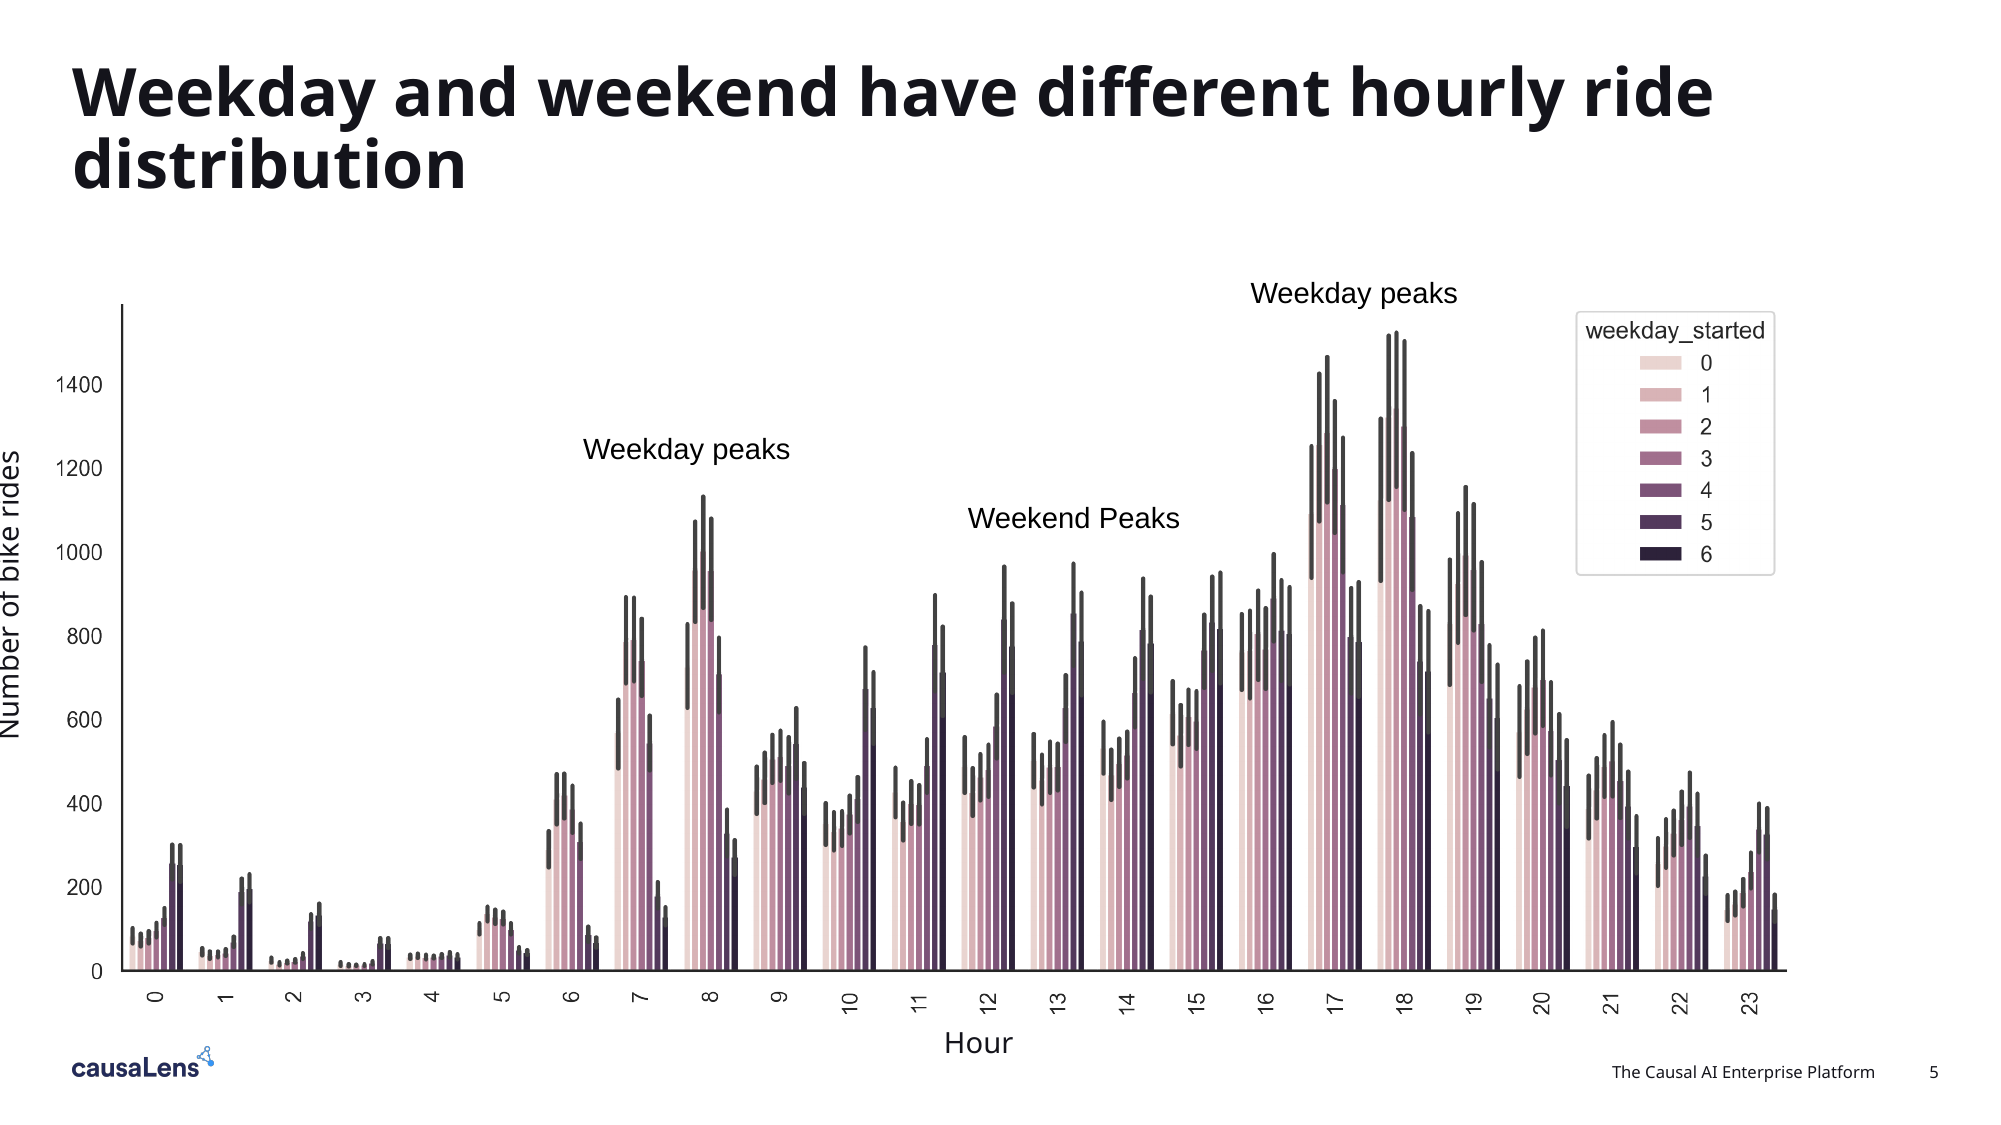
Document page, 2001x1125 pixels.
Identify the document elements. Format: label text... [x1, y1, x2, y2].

slide_number 5 [1860, 1061, 1939, 1092]
text_box Number of bike rides [0, 447, 40, 744]
text_box Weekday peaks [1235, 266, 1474, 300]
picture [47, 303, 2000, 1022]
text_box Hour [831, 1033, 1127, 1117]
picture [72, 1046, 214, 1077]
title Weekday and weekend have different hourly ride distribution [72, 59, 1928, 212]
